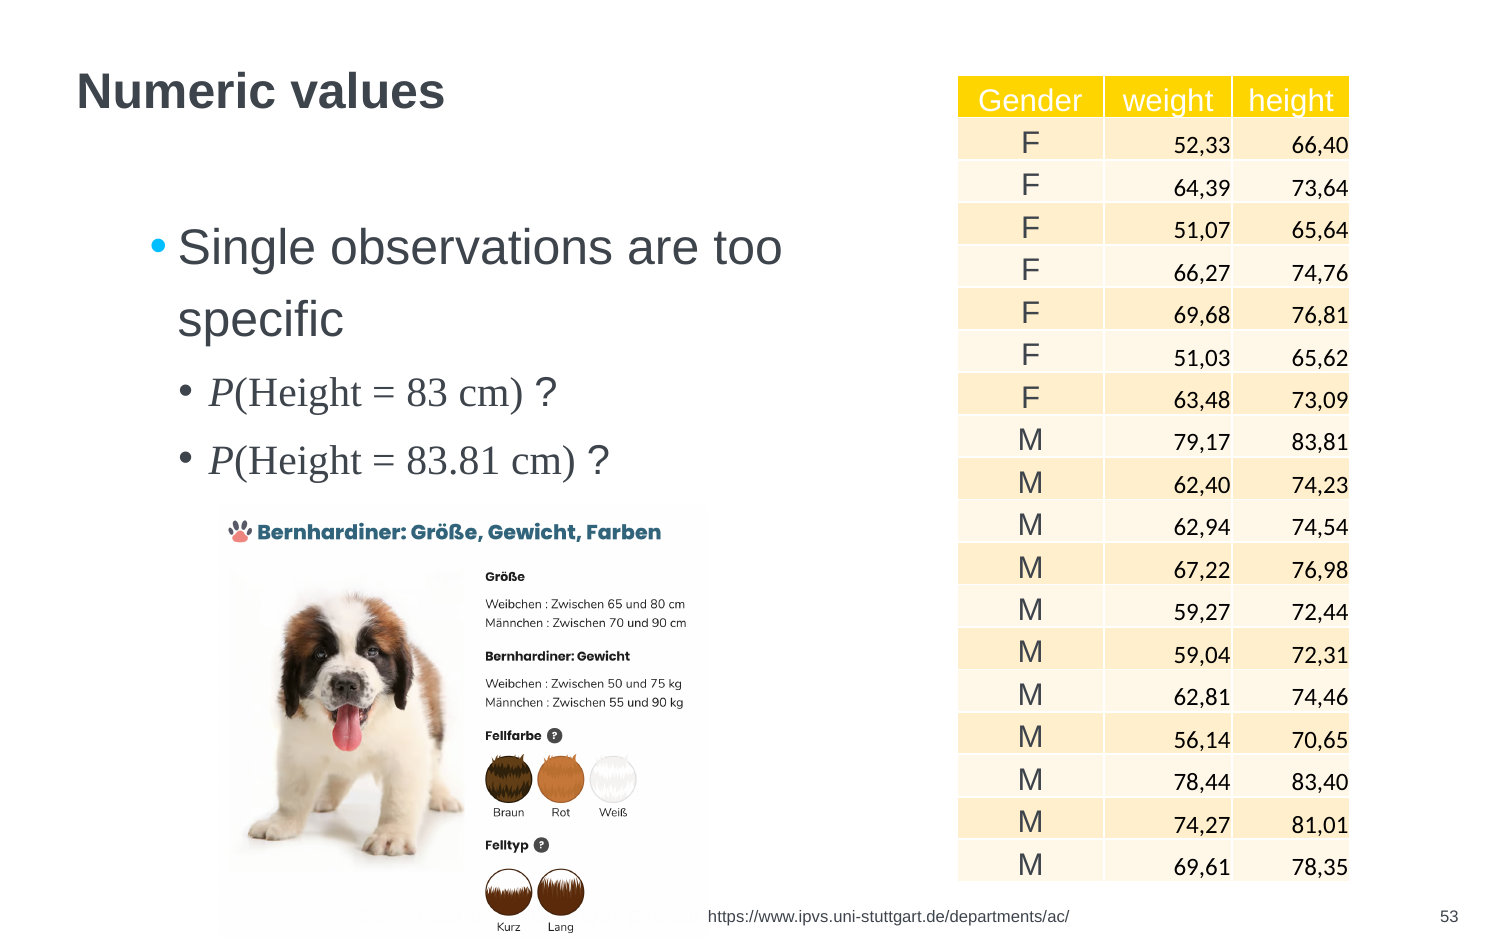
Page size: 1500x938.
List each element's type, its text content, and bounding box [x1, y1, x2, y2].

table_cell 83,40 [1233, 755, 1349, 796]
table_cell 65,64 [1233, 203, 1349, 244]
table_cell 74,54 [1233, 500, 1349, 541]
table_cell 51,03 [1105, 331, 1231, 371]
table_cell M [958, 840, 1103, 881]
title Numeric values [76, 64, 1430, 160]
table_cell F [958, 288, 1103, 329]
table_cell 72,44 [1233, 585, 1349, 626]
table_cell 79,17 [1105, 416, 1231, 456]
table_cell F [958, 373, 1103, 414]
table_cell 76,98 [1233, 543, 1349, 584]
table_cell F [958, 118, 1103, 159]
table_cell 69,68 [1105, 288, 1231, 329]
table_cell 78,44 [1105, 755, 1231, 796]
table_cell M [958, 713, 1103, 753]
table_cell 83,81 [1233, 416, 1349, 456]
table_cell 62,94 [1105, 500, 1231, 541]
table_cell M [958, 543, 1103, 584]
table_cell 70,65 [1233, 713, 1349, 753]
list Single observations are too specific P(Height = 83 cm) ? P(Height = 83.81 cm) ? [149, 202, 933, 883]
table_cell 51,07 [1105, 203, 1231, 244]
table_cell 67,22 [1105, 543, 1231, 584]
table_cell 78,35 [1233, 840, 1349, 881]
table_cell M [958, 500, 1103, 541]
table_cell M [958, 458, 1103, 499]
table_cell M [958, 585, 1103, 626]
table_header weight [1105, 76, 1231, 117]
table_cell 59,27 [1105, 585, 1231, 626]
table_cell 73,09 [1233, 373, 1349, 414]
slide_number 53 [1269, 905, 1459, 926]
table_cell 59,04 [1105, 628, 1231, 669]
table_cell 74,76 [1233, 246, 1349, 286]
table_cell M [958, 798, 1103, 838]
table_header height [1233, 76, 1349, 117]
table_cell 81,01 [1233, 798, 1349, 838]
table_cell F [958, 161, 1103, 201]
table_cell 72,31 [1233, 628, 1349, 669]
picture [218, 505, 708, 938]
table_cell 63,48 [1105, 373, 1231, 414]
table_cell 76,81 [1233, 288, 1349, 329]
table_cell 69,61 [1105, 840, 1231, 881]
table_cell 74,46 [1233, 670, 1349, 711]
table_cell 52,33 [1105, 118, 1231, 159]
table_cell 66,40 [1233, 118, 1349, 159]
table_cell 74,27 [1105, 798, 1231, 838]
table_cell M [958, 670, 1103, 711]
table_cell 64,39 [1105, 161, 1231, 201]
table_cell 65,62 [1233, 331, 1349, 371]
table_cell F [958, 203, 1103, 244]
table_cell 74,23 [1233, 458, 1349, 499]
table_cell F [958, 246, 1103, 286]
table_cell 56,14 [1105, 713, 1231, 753]
footer Steffen Staab, Universität Stuttgart, @ststaab, https://www.ipvs.uni-stuttgart.de/departments/ac/ [708, 905, 1247, 926]
table_cell M [958, 755, 1103, 796]
table_cell F [958, 331, 1103, 371]
table_cell 66,27 [1105, 246, 1231, 286]
table_cell M [958, 628, 1103, 669]
table_cell M [958, 416, 1103, 456]
table_cell 73,64 [1233, 161, 1349, 201]
table_cell 62,40 [1105, 458, 1231, 499]
table_header Gender [958, 76, 1103, 117]
table_cell 62,81 [1105, 670, 1231, 711]
